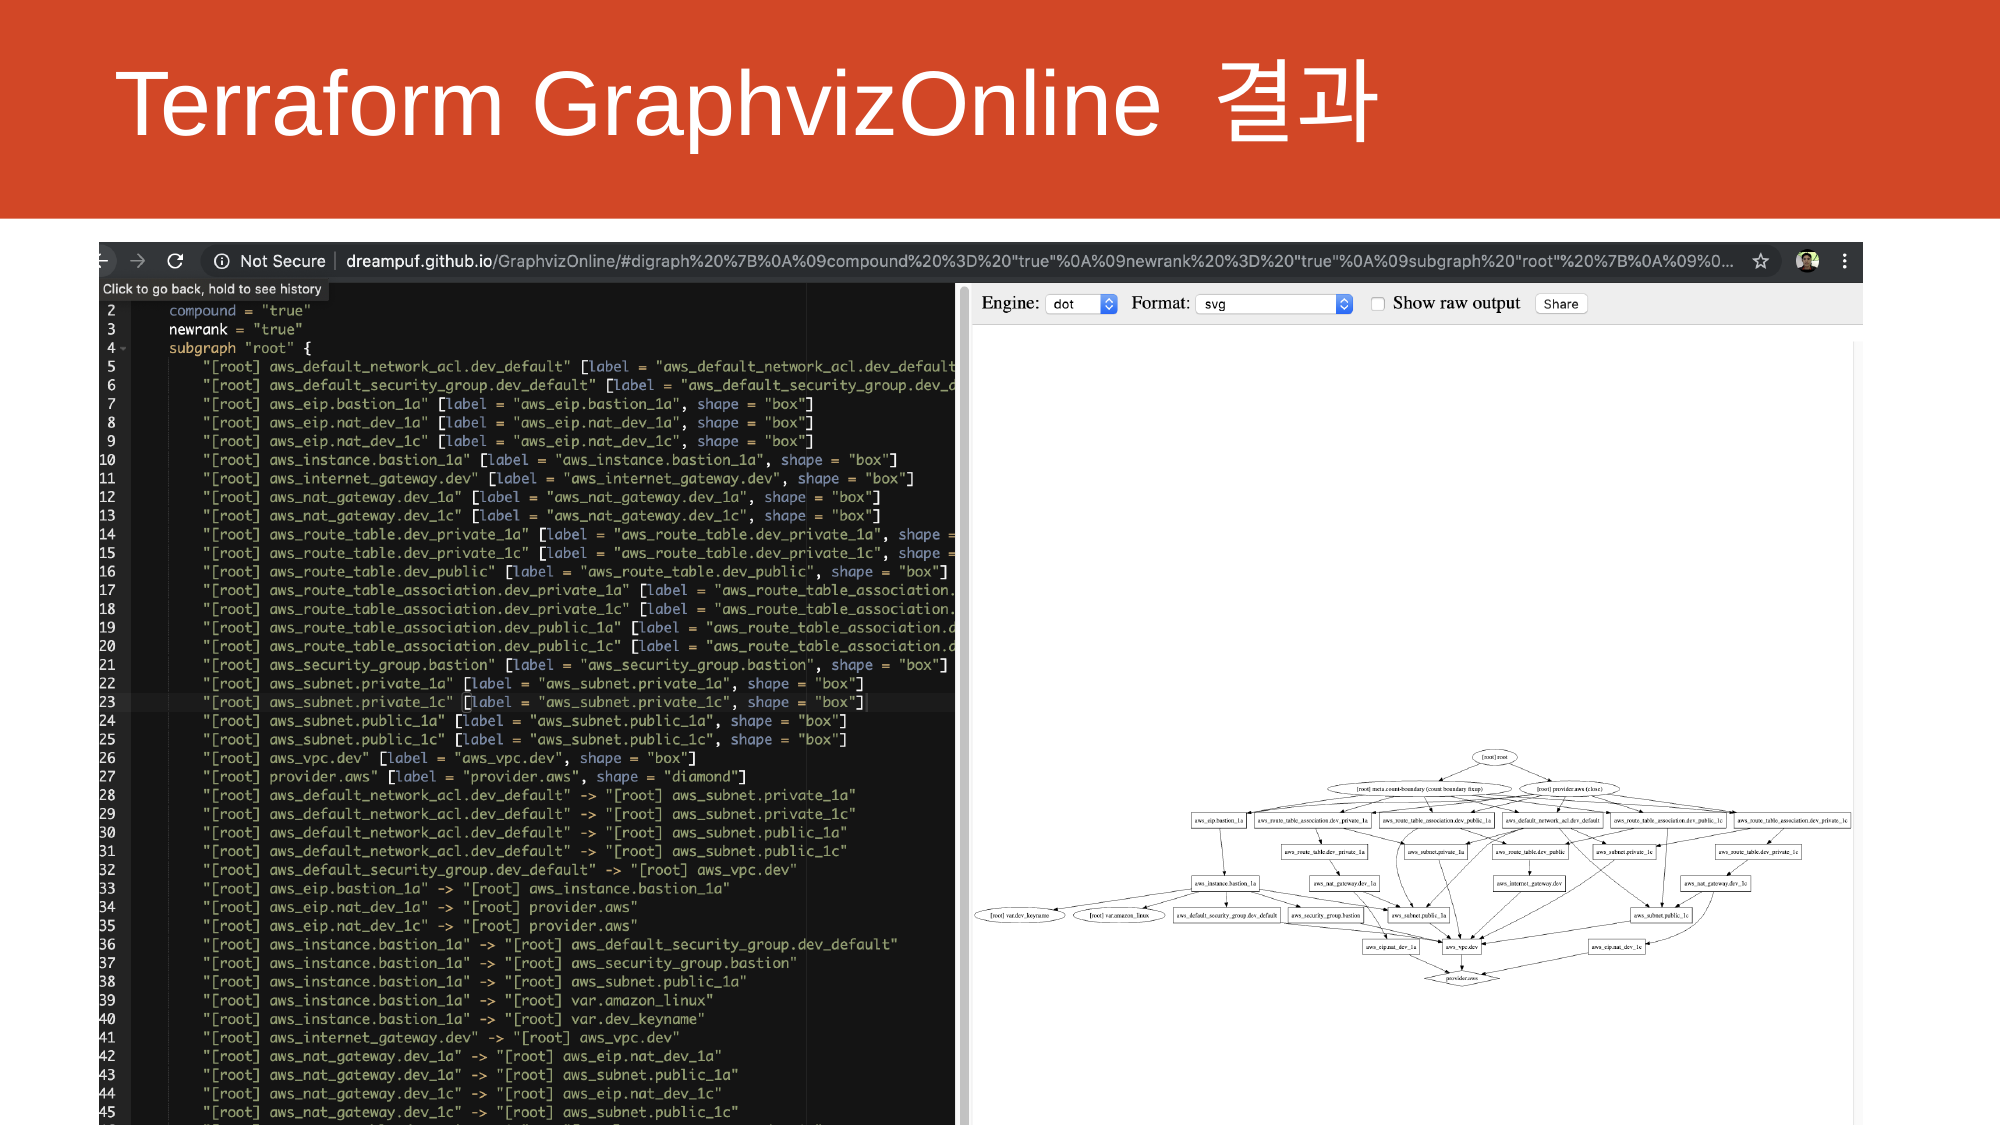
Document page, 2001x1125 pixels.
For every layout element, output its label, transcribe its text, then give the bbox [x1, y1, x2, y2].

title Terraform GraphvizOnline 결과 [99, 0, 1863, 199]
picture [99, 242, 1863, 1125]
